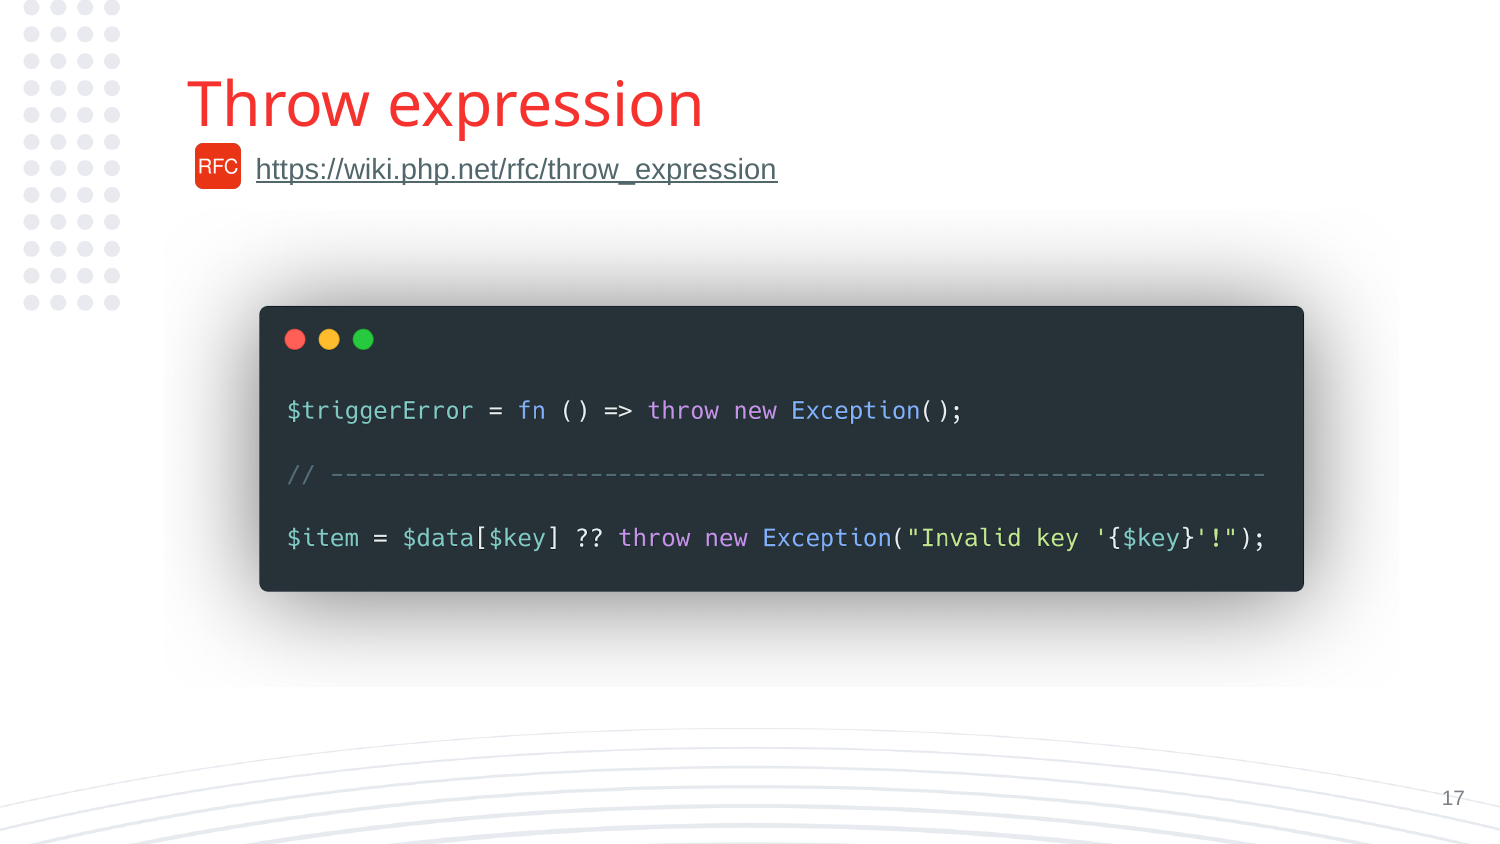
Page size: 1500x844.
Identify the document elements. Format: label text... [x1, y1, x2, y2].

text_box https://wiki.php.net/rfc/throw_expression [240, 135, 898, 197]
slide_number ‹#› [1389, 764, 1480, 830]
picture [0, 0, 1500, 844]
title Throw expression [172, 49, 1390, 144]
